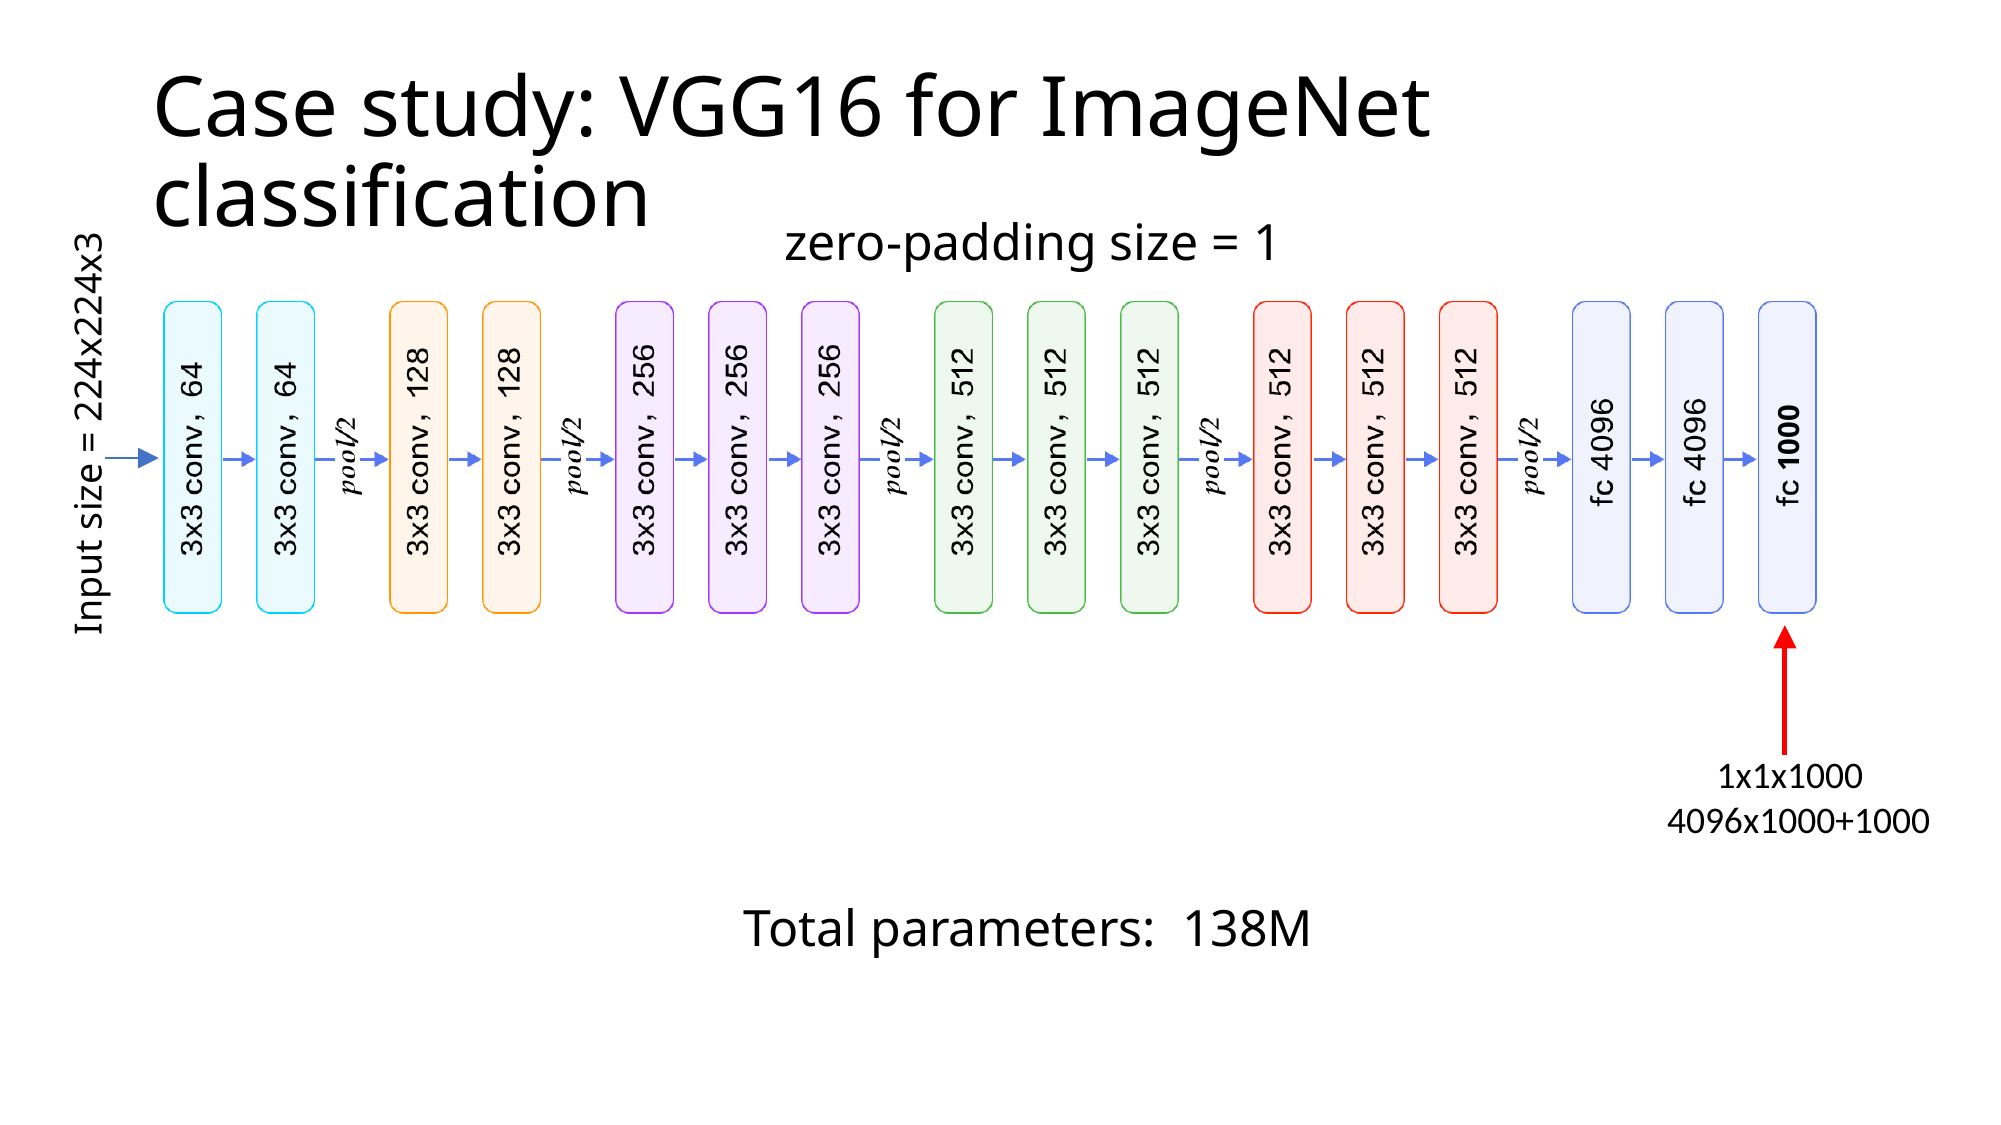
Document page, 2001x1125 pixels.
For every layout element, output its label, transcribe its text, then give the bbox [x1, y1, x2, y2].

text_box zero-padding size = 1 [769, 184, 1414, 277]
title Case study: VGG16 for ImageNet classification [211, 46, 1863, 264]
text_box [137, 277, 1839, 628]
text_box 1x1x1000 [1701, 743, 1879, 788]
text_box Total parameters: 138M [728, 870, 1373, 990]
text_box 4096x1000+1000 [1652, 788, 1945, 849]
text_box Input size = 224x224x3 [0, 6, 211, 651]
